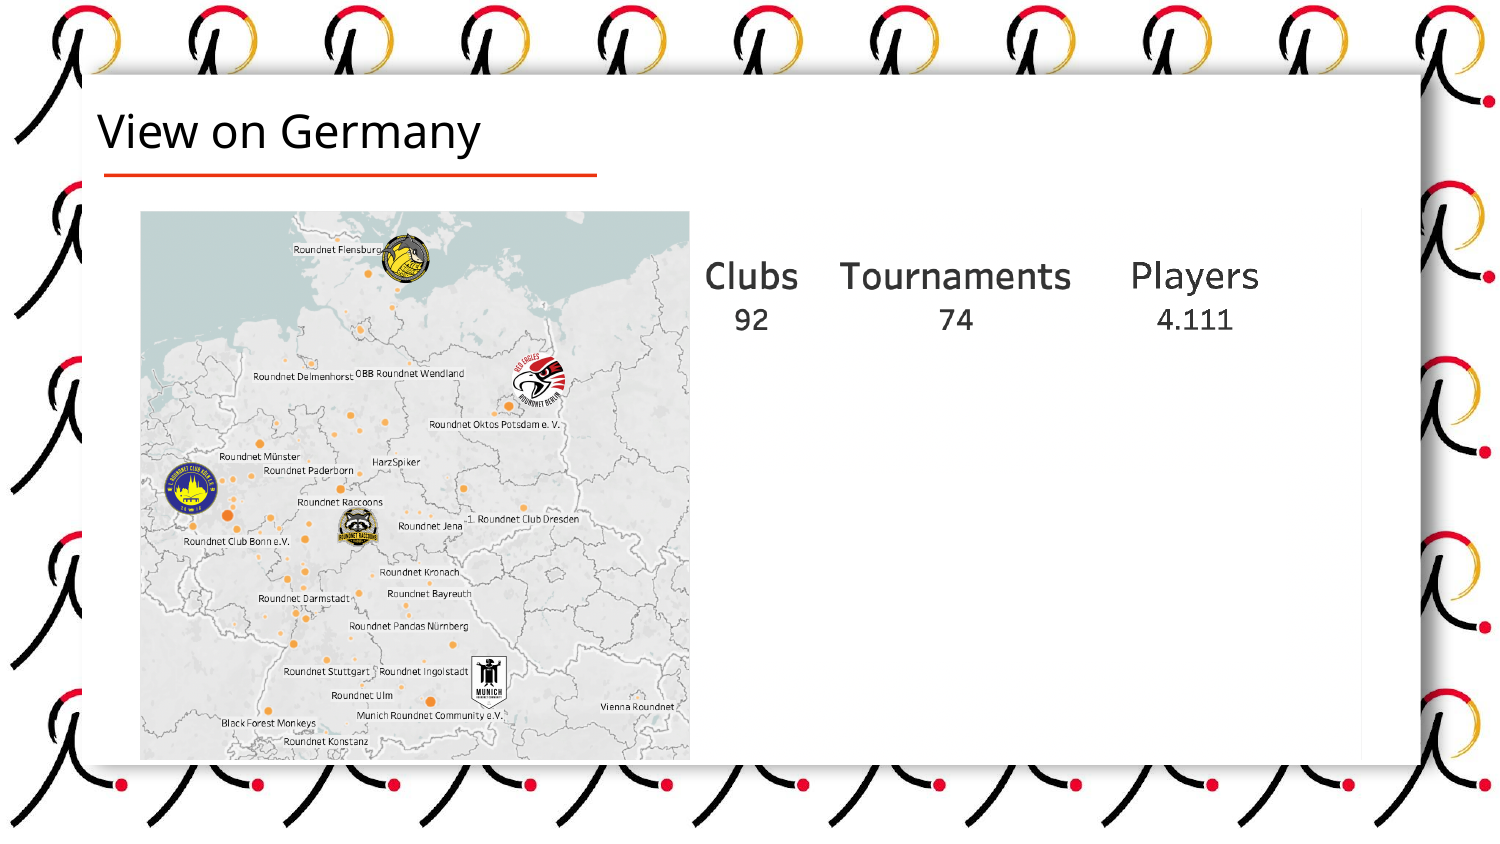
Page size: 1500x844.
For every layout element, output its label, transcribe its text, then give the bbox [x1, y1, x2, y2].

picture [0, 0, 1500, 844]
title View on Germany [82, 87, 1407, 174]
